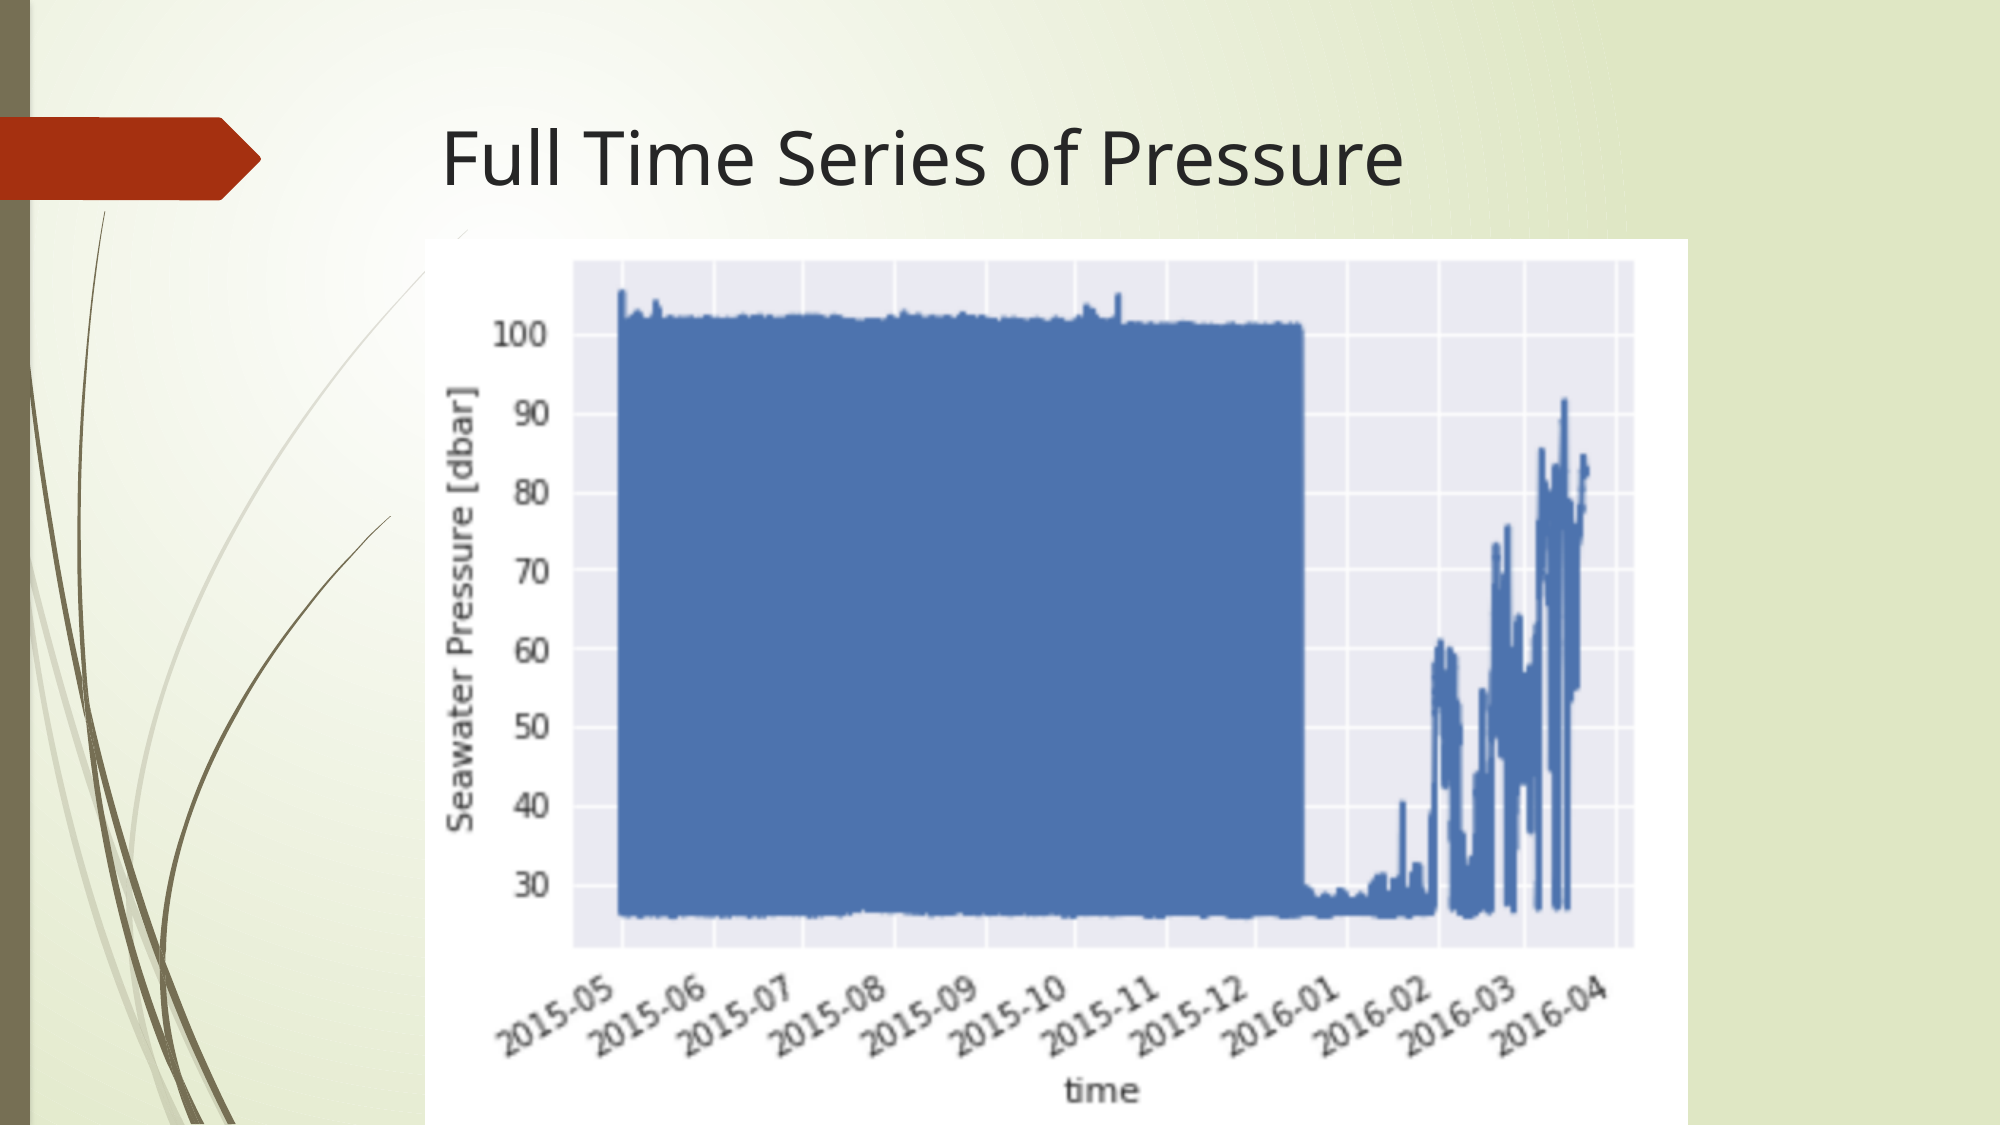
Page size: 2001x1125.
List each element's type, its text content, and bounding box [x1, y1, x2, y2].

title Full Time Series of Pressure [425, 102, 1888, 313]
picture [425, 239, 1688, 1125]
